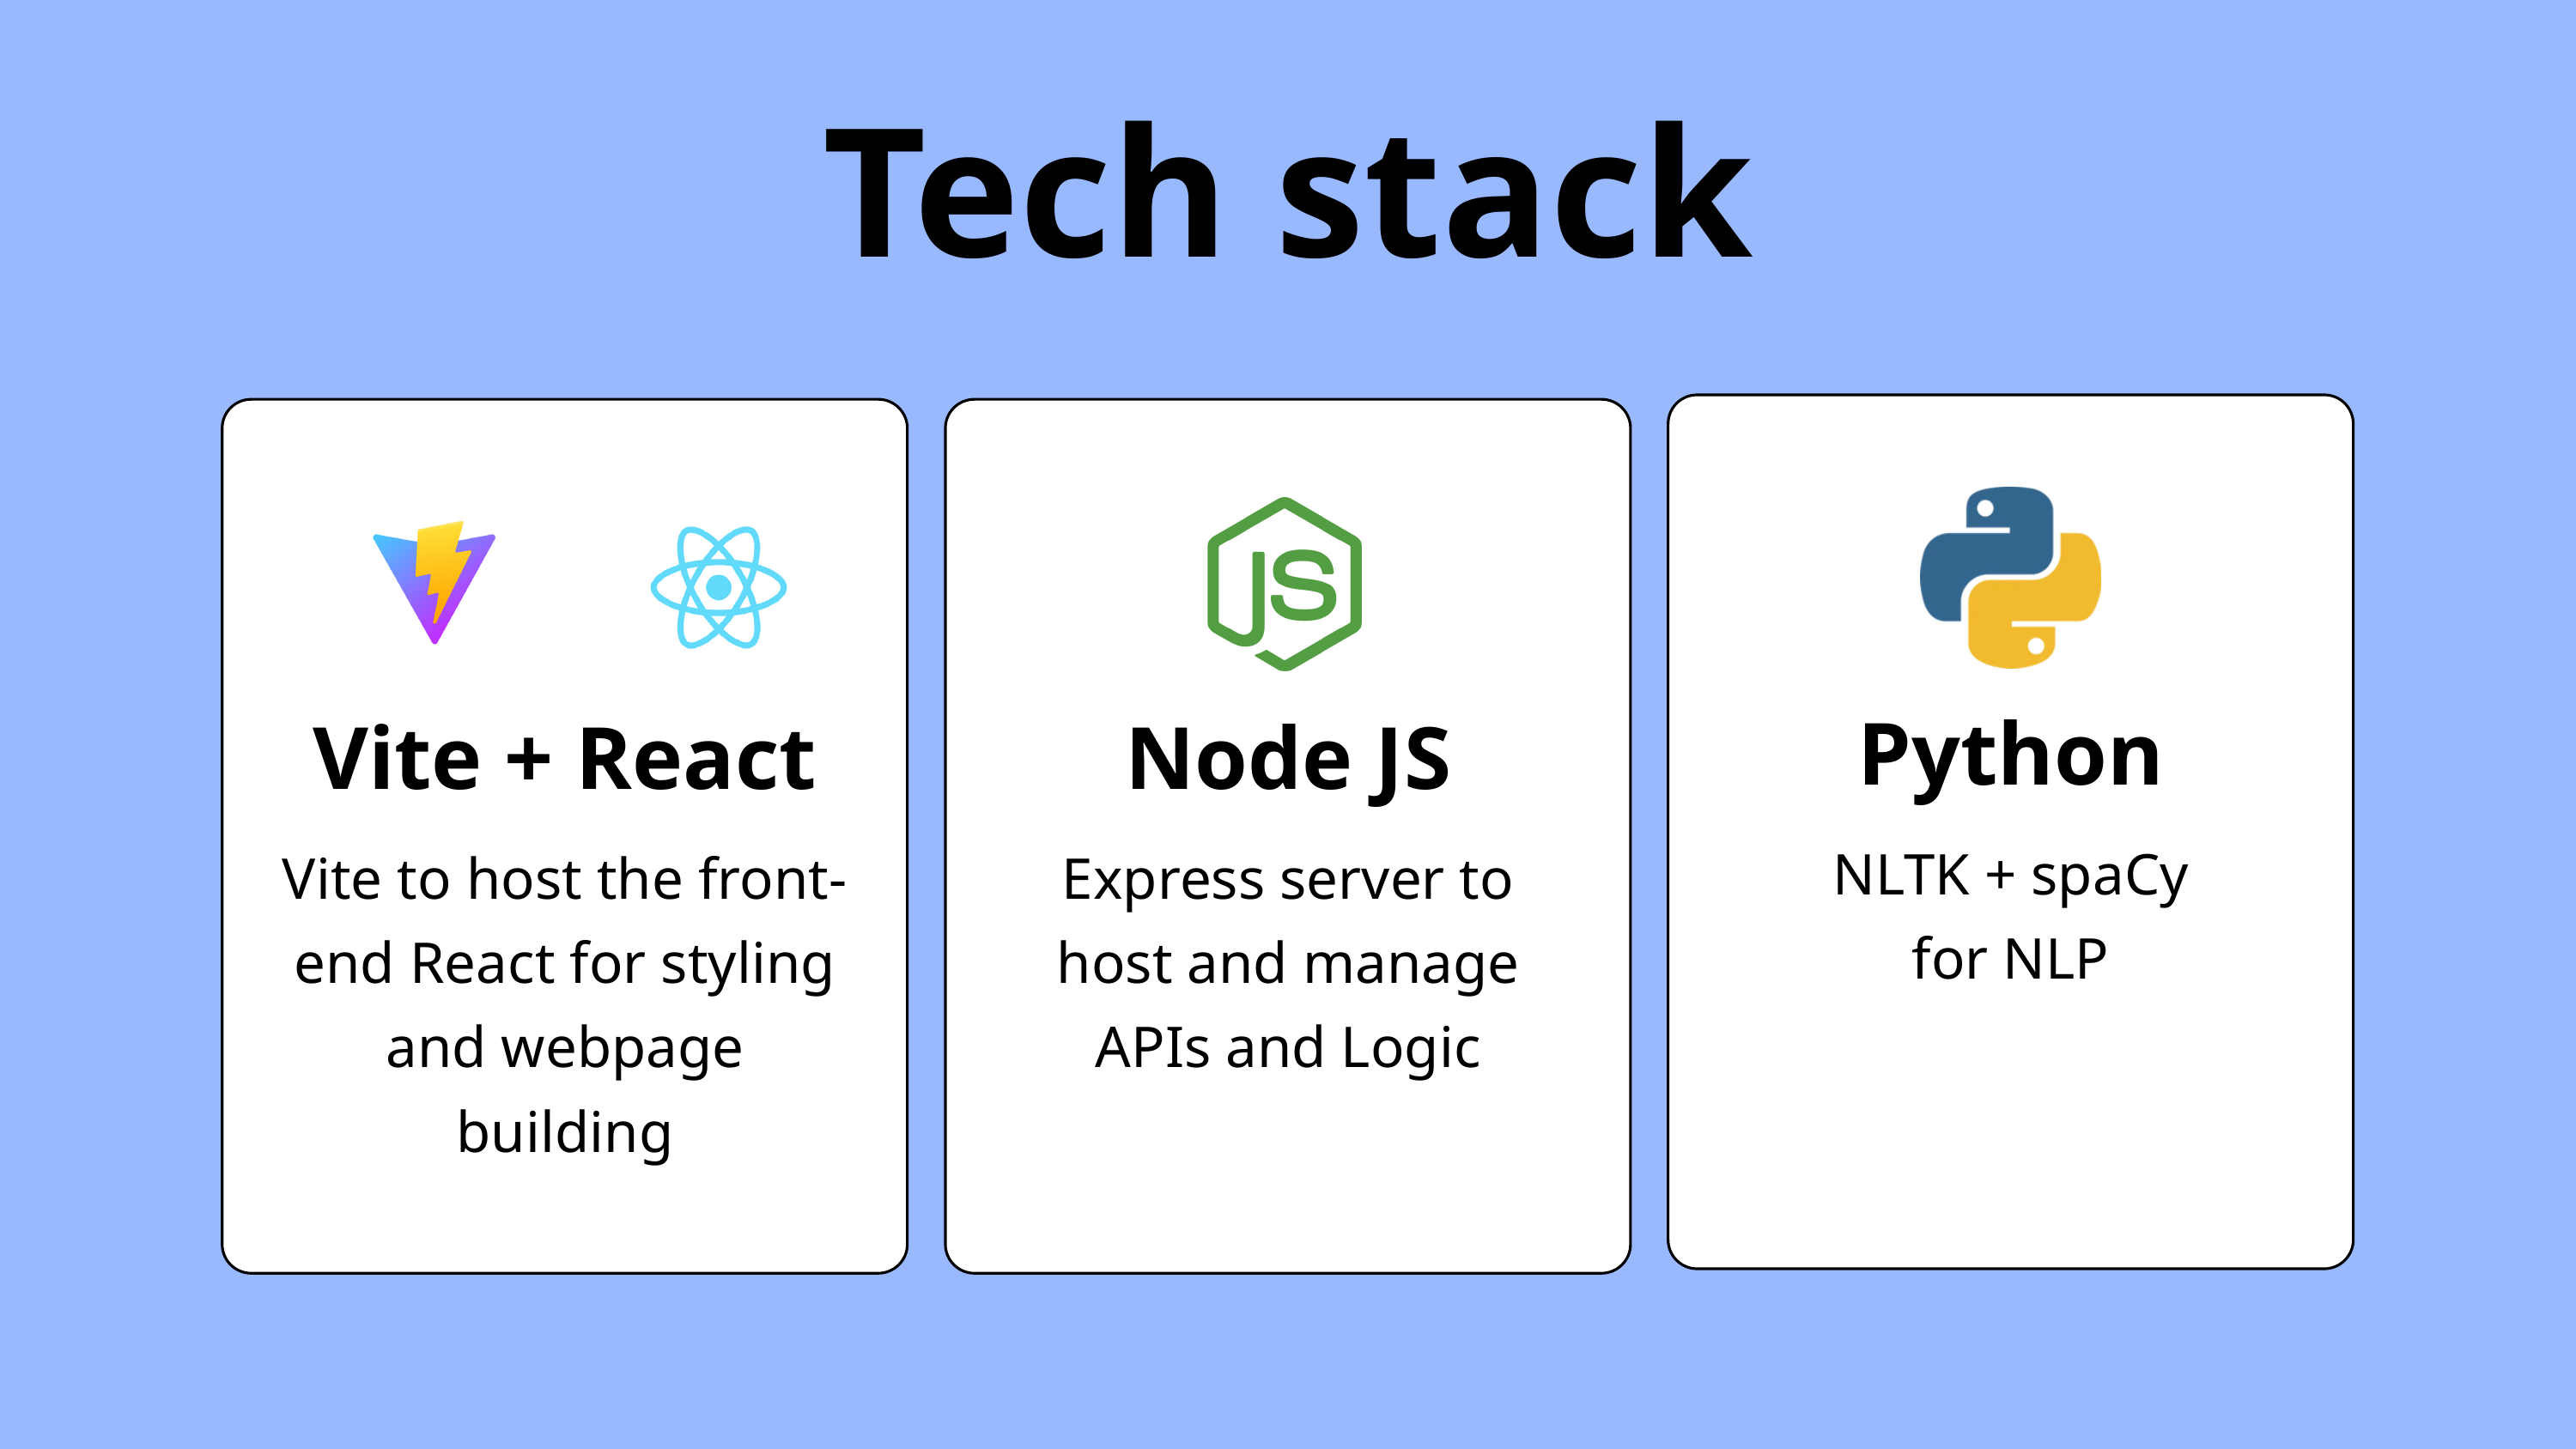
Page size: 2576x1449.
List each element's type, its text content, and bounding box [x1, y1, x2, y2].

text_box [945, 398, 1631, 1274]
text_box Tech stack [655, 112, 1921, 294]
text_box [1668, 394, 2354, 1270]
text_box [222, 398, 908, 1274]
